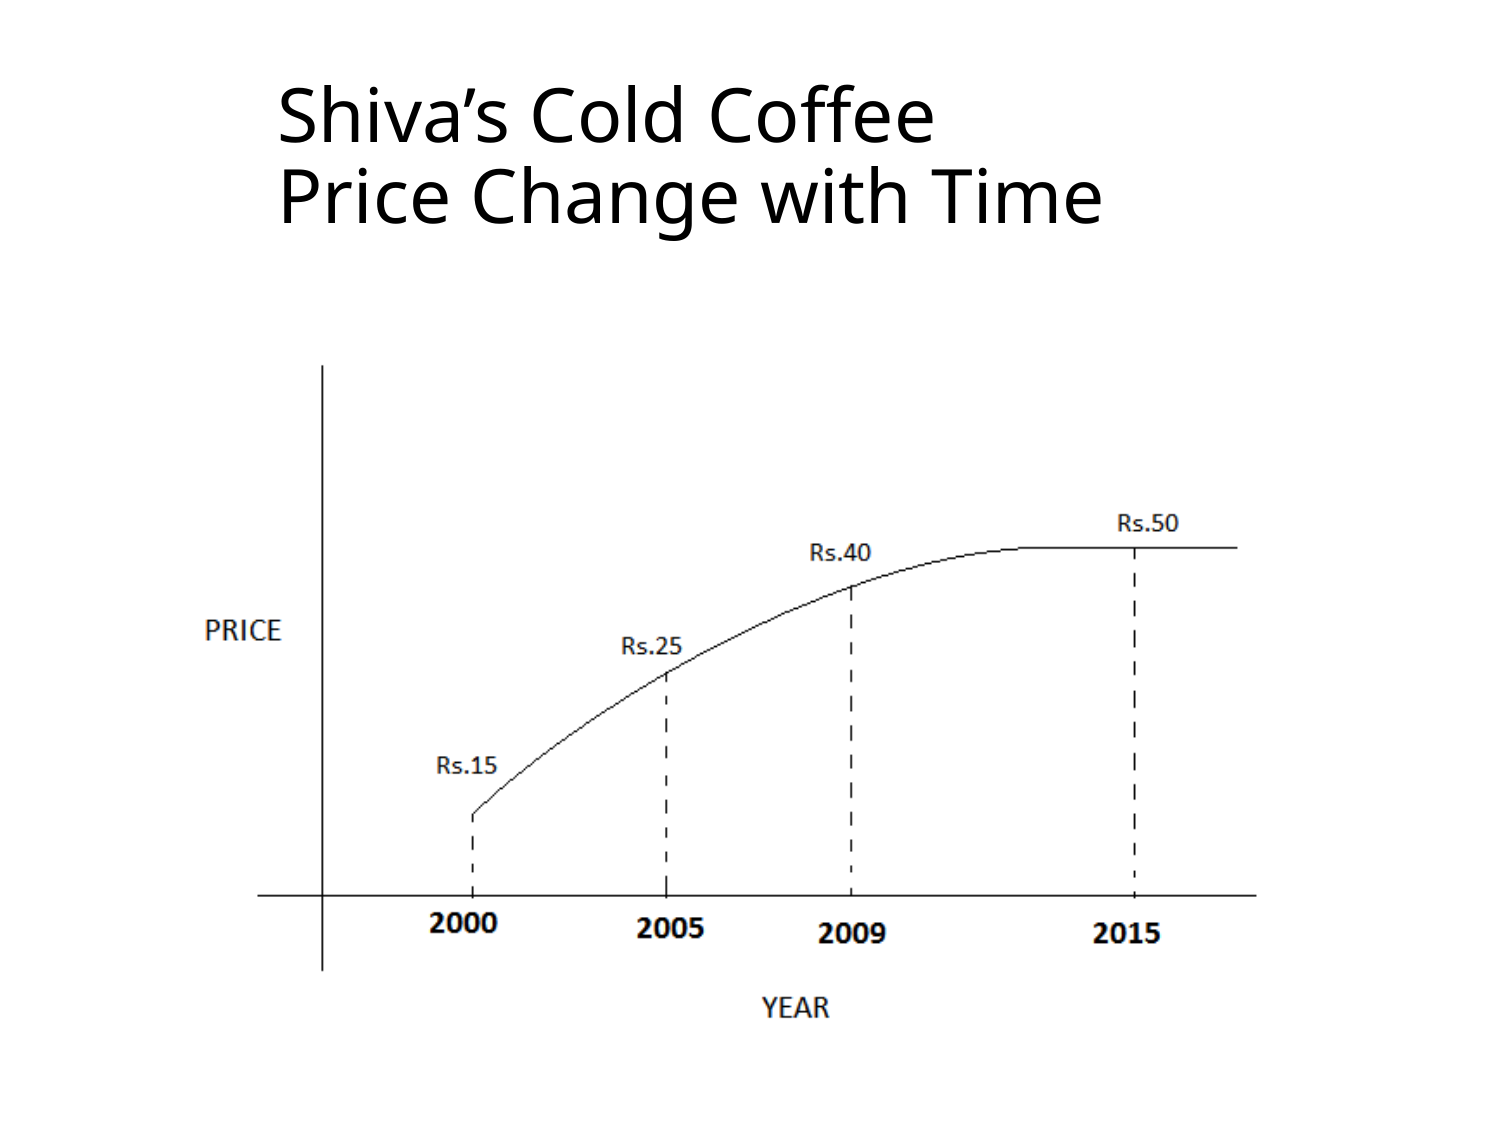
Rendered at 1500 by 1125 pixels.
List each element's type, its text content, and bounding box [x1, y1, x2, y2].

picture [187, 312, 1300, 1051]
title Shiva’s Cold Coffee Price Change with Time [262, 50, 1500, 268]
